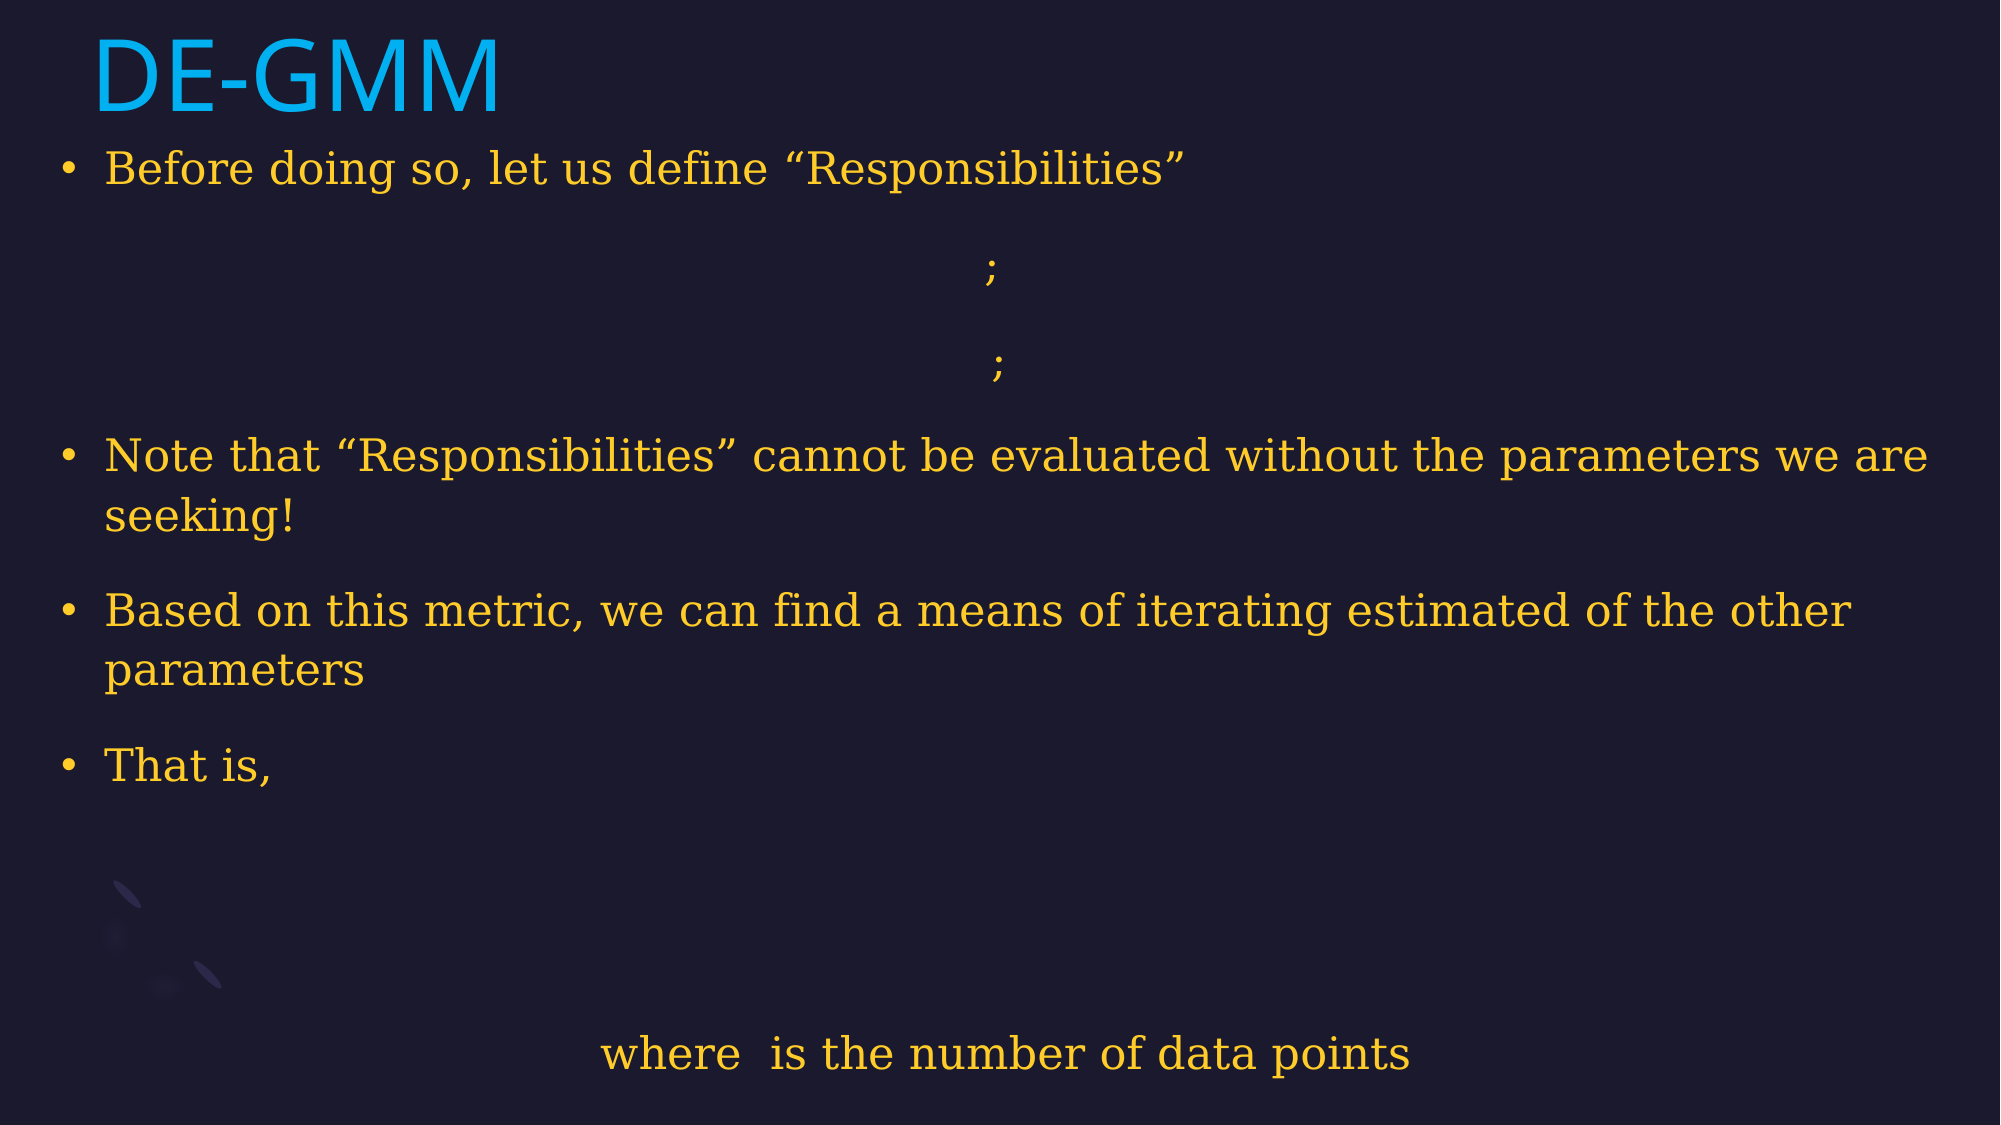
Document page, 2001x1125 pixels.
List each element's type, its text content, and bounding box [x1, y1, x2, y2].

title DE-GMM [90, 25, 1910, 244]
